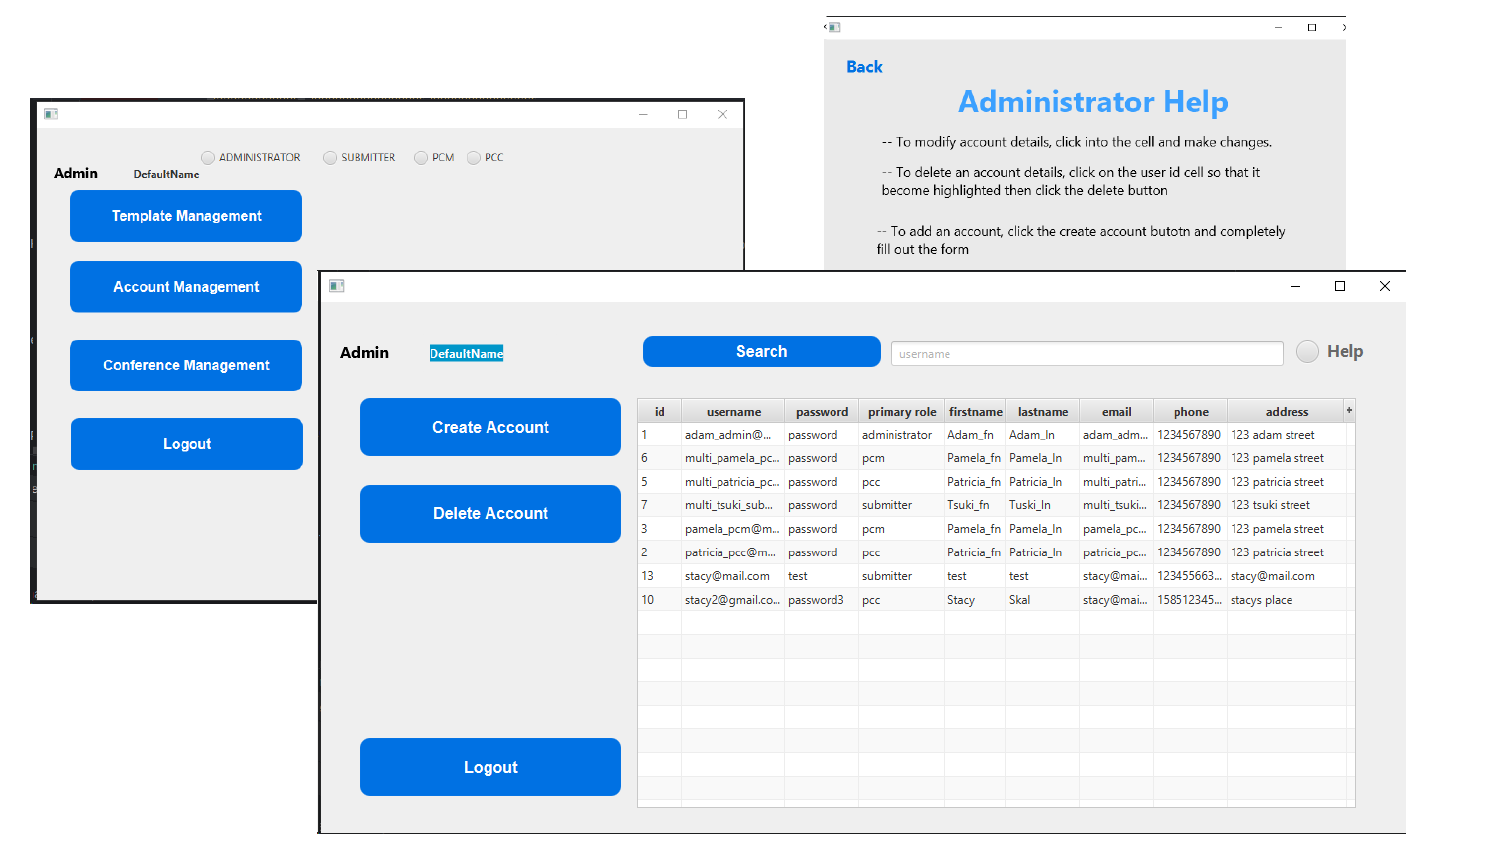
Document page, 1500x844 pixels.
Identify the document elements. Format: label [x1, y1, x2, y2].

picture [30, 16, 1406, 835]
